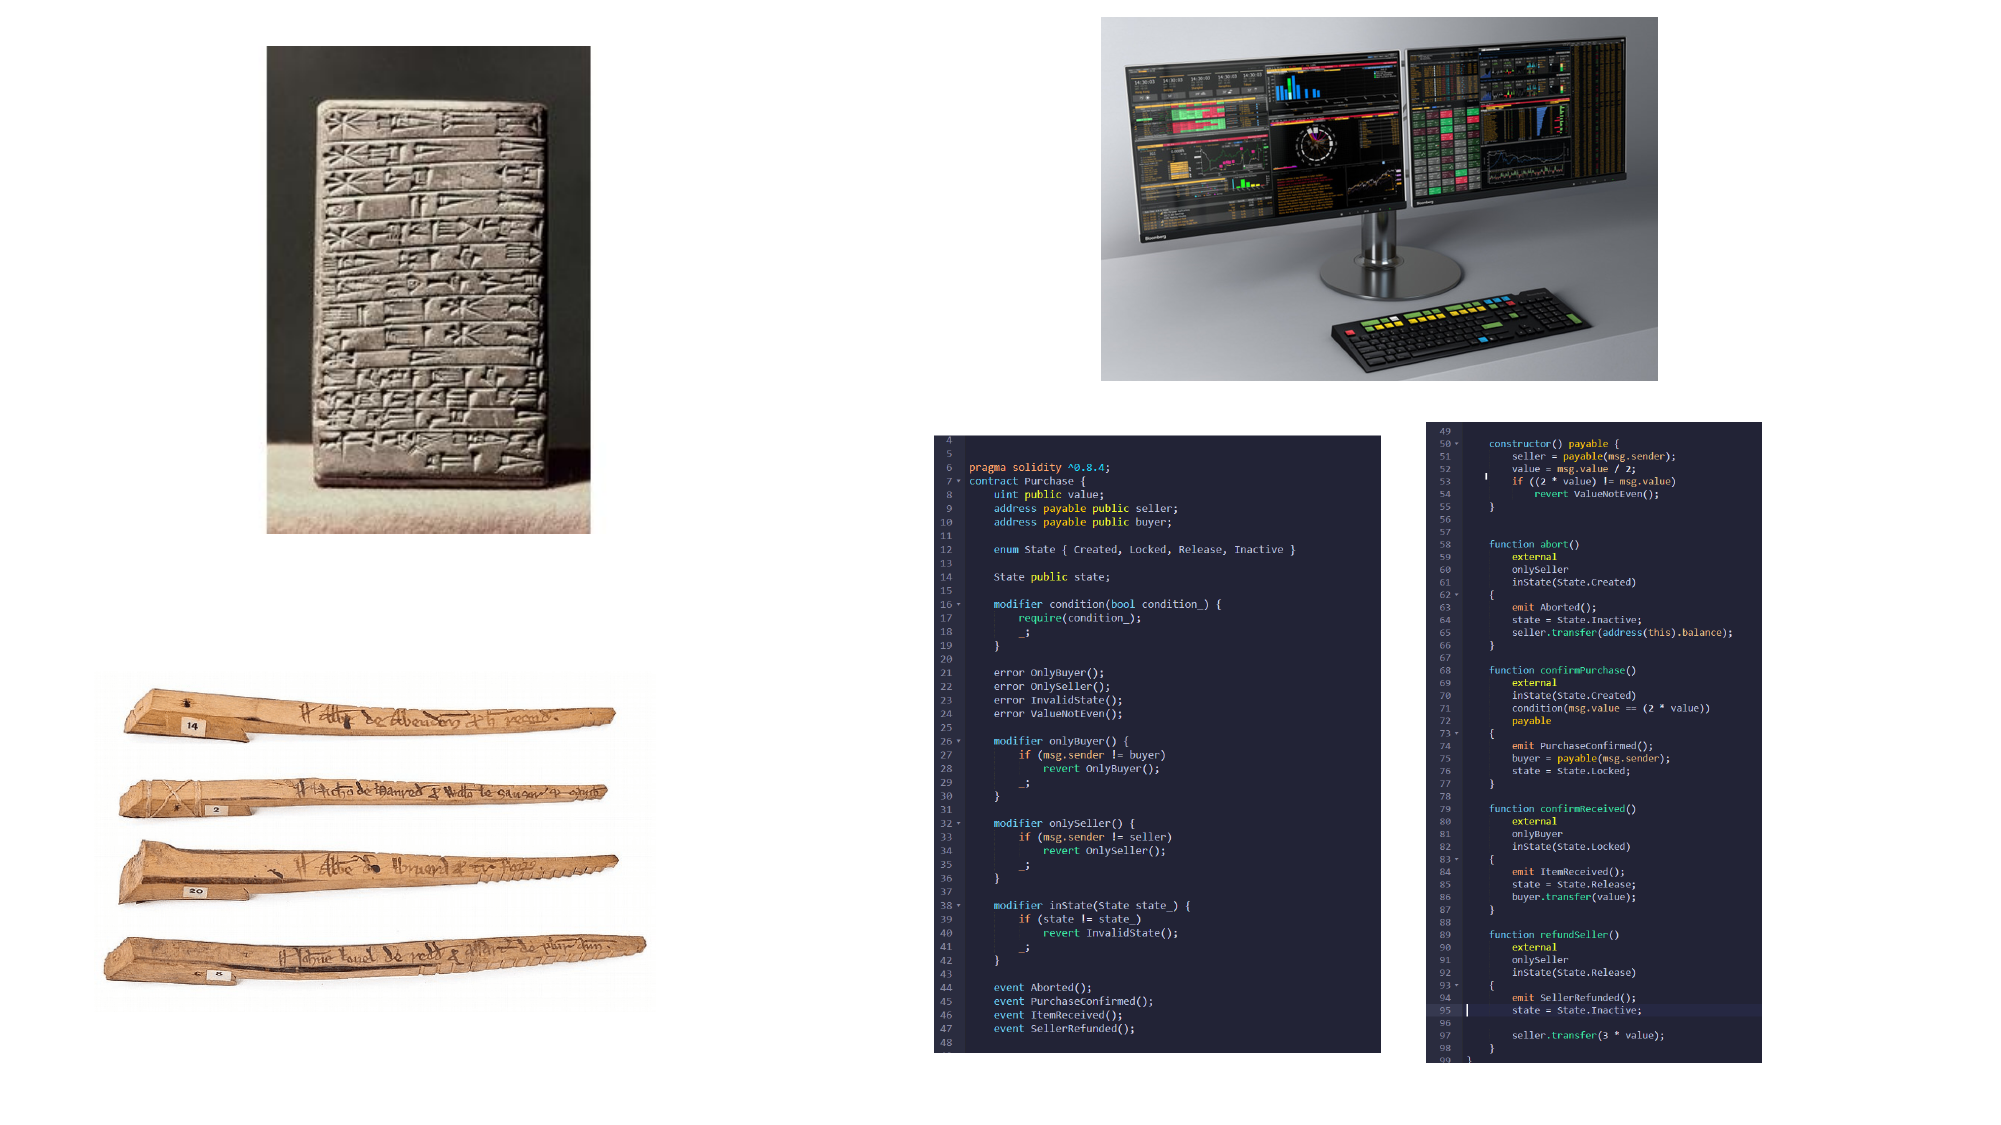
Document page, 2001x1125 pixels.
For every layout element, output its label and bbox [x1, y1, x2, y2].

picture [1101, 17, 1658, 381]
picture [94, 671, 656, 1012]
picture [1426, 422, 1762, 1063]
picture [934, 422, 1381, 1053]
picture [185, 46, 673, 534]
